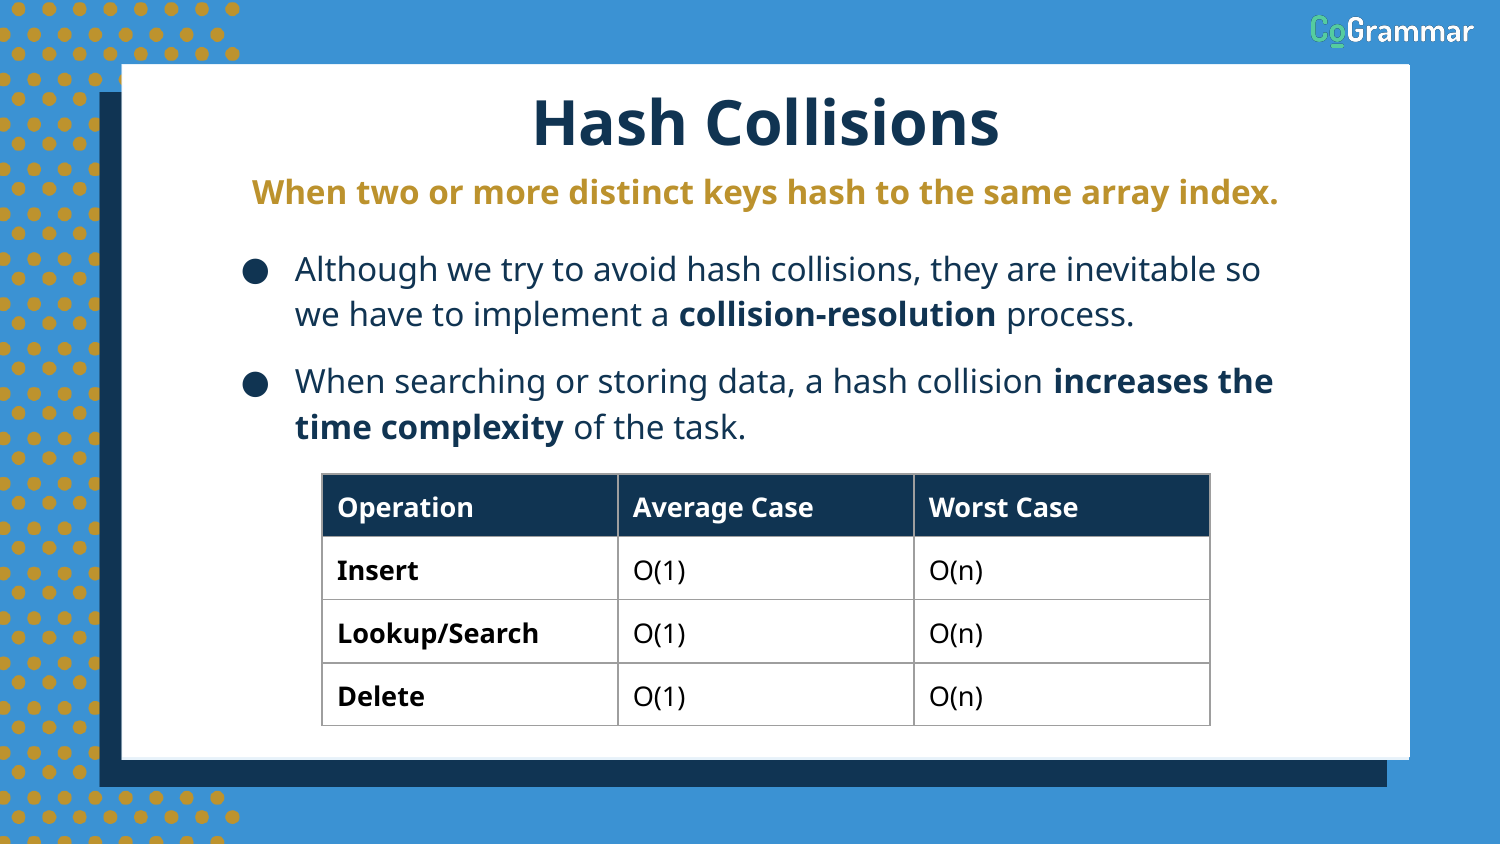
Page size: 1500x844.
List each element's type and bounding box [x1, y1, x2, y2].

text_box [0, 0, 1500, 844]
picture [1310, 15, 1474, 48]
